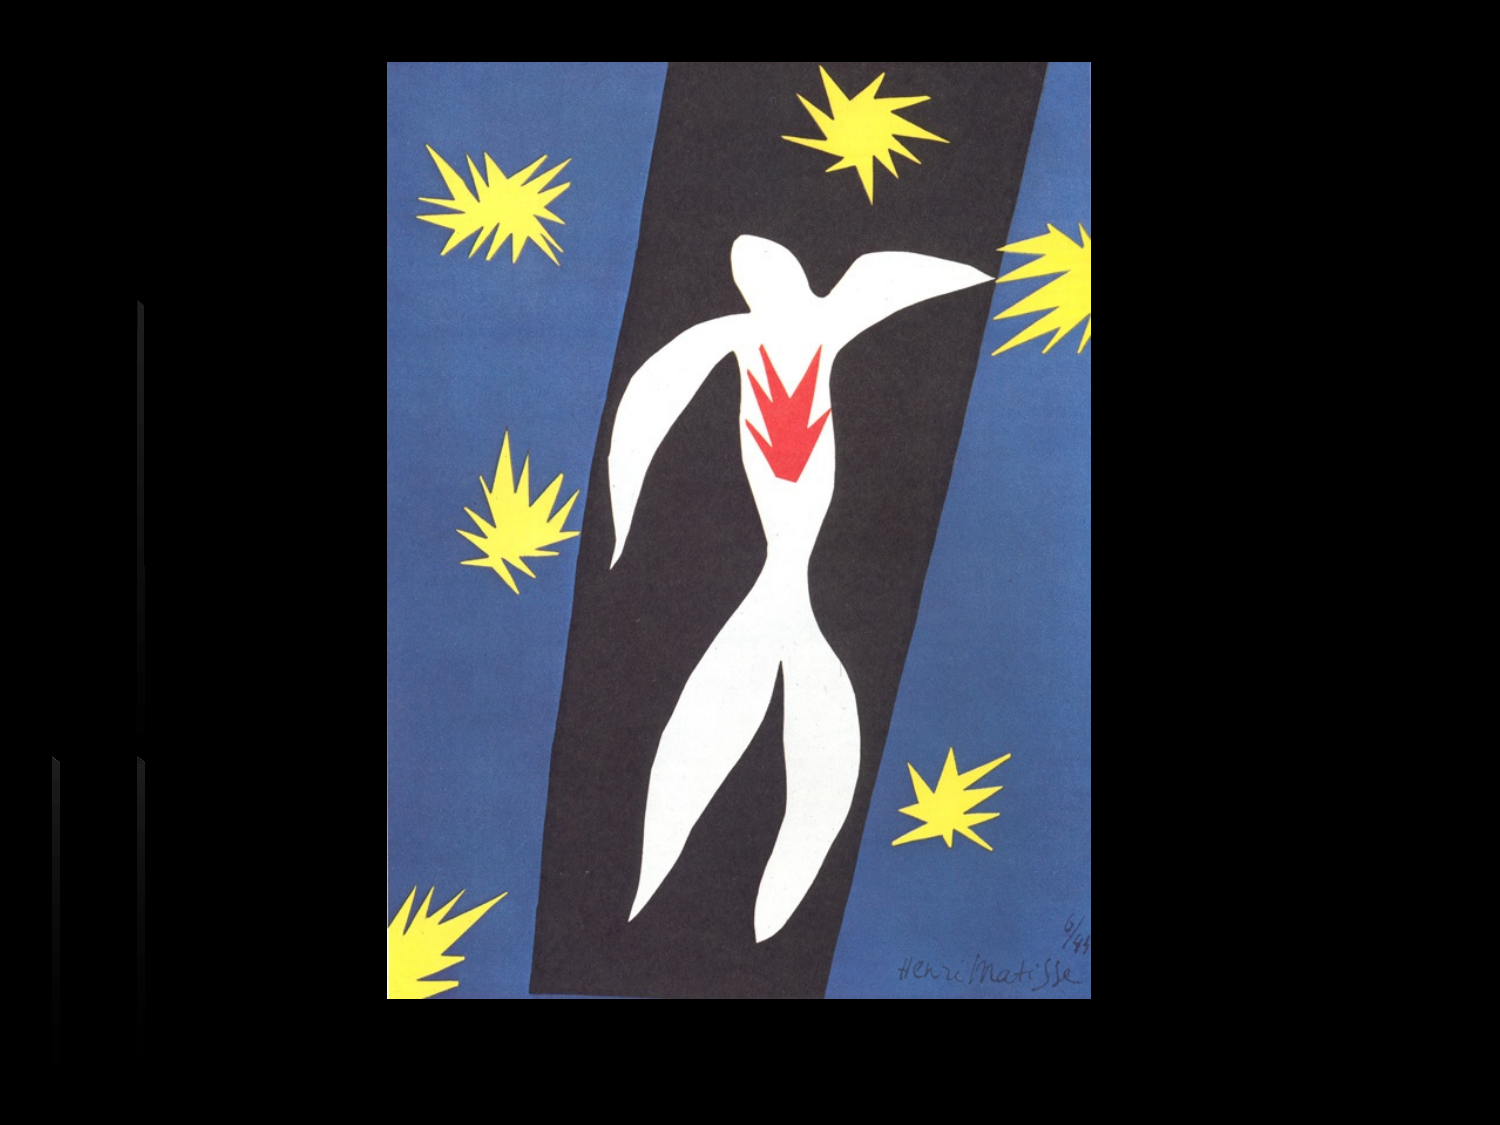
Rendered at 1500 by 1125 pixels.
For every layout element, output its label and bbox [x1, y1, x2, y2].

picture [387, 62, 1091, 999]
